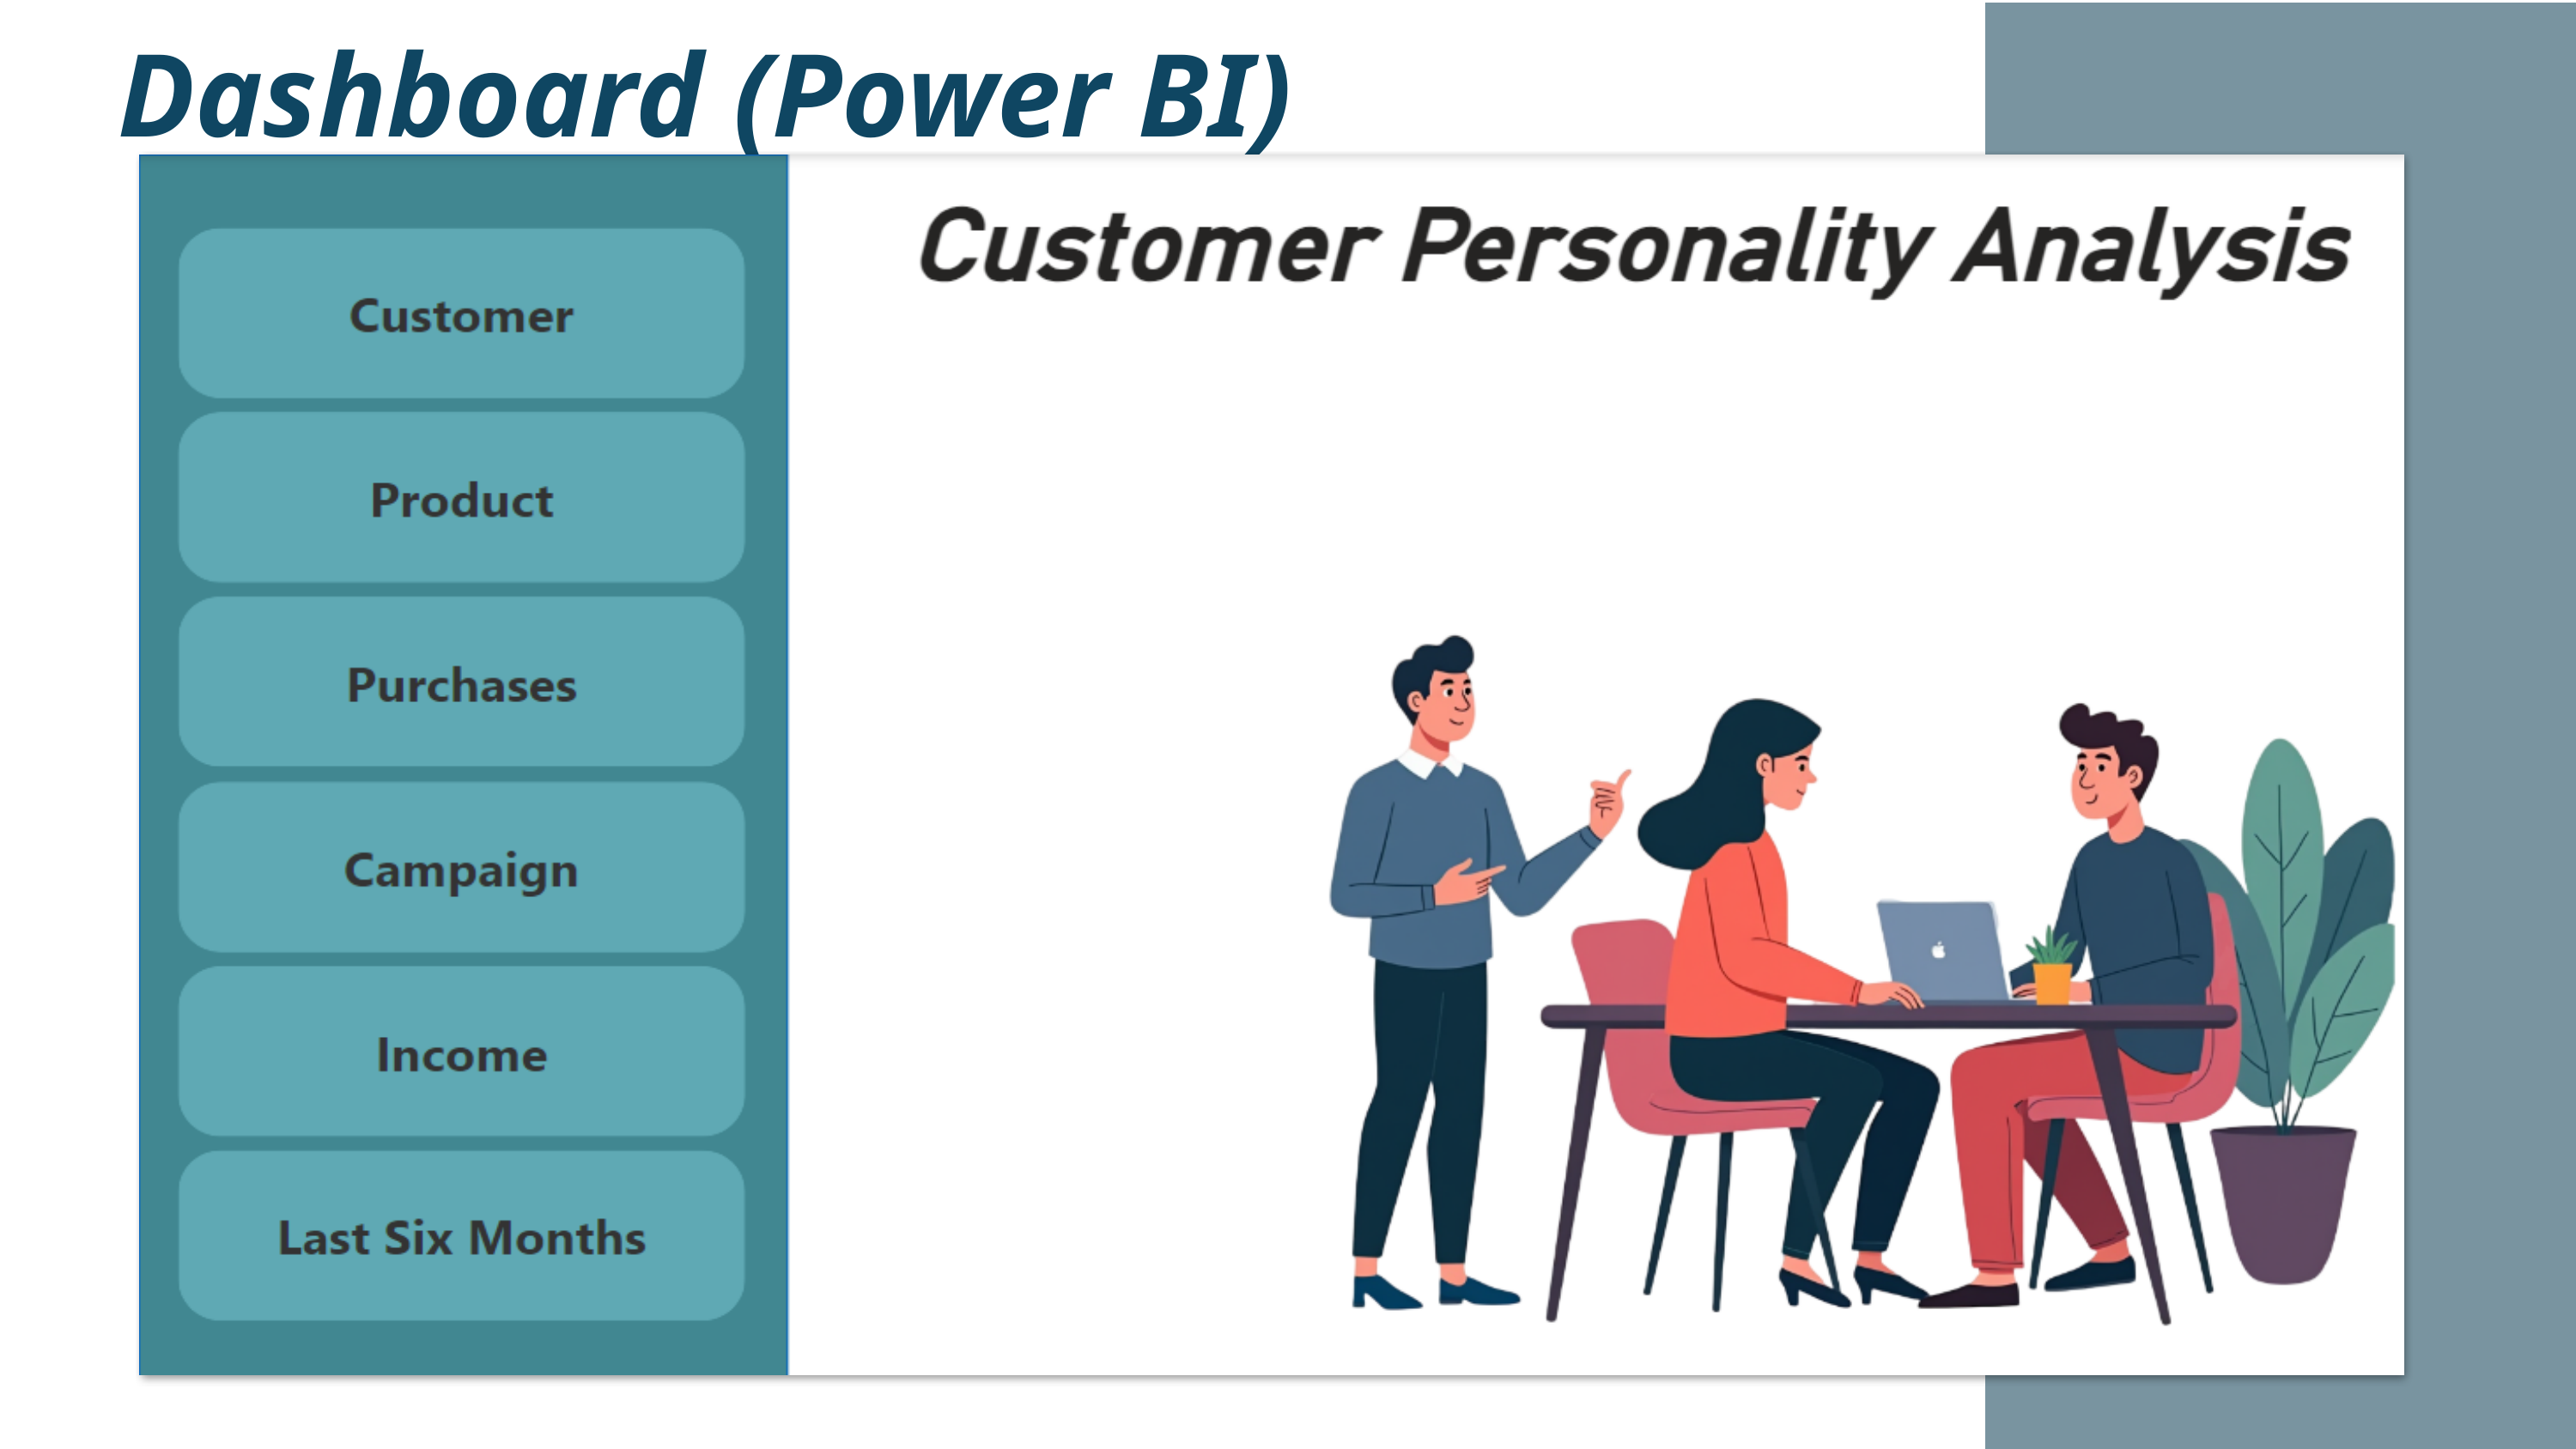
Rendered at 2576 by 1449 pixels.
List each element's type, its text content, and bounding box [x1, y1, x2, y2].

picture [139, 155, 2405, 1375]
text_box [1984, 2, 2576, 1449]
text_box Dashboard (Power BI) [118, 0, 1573, 161]
